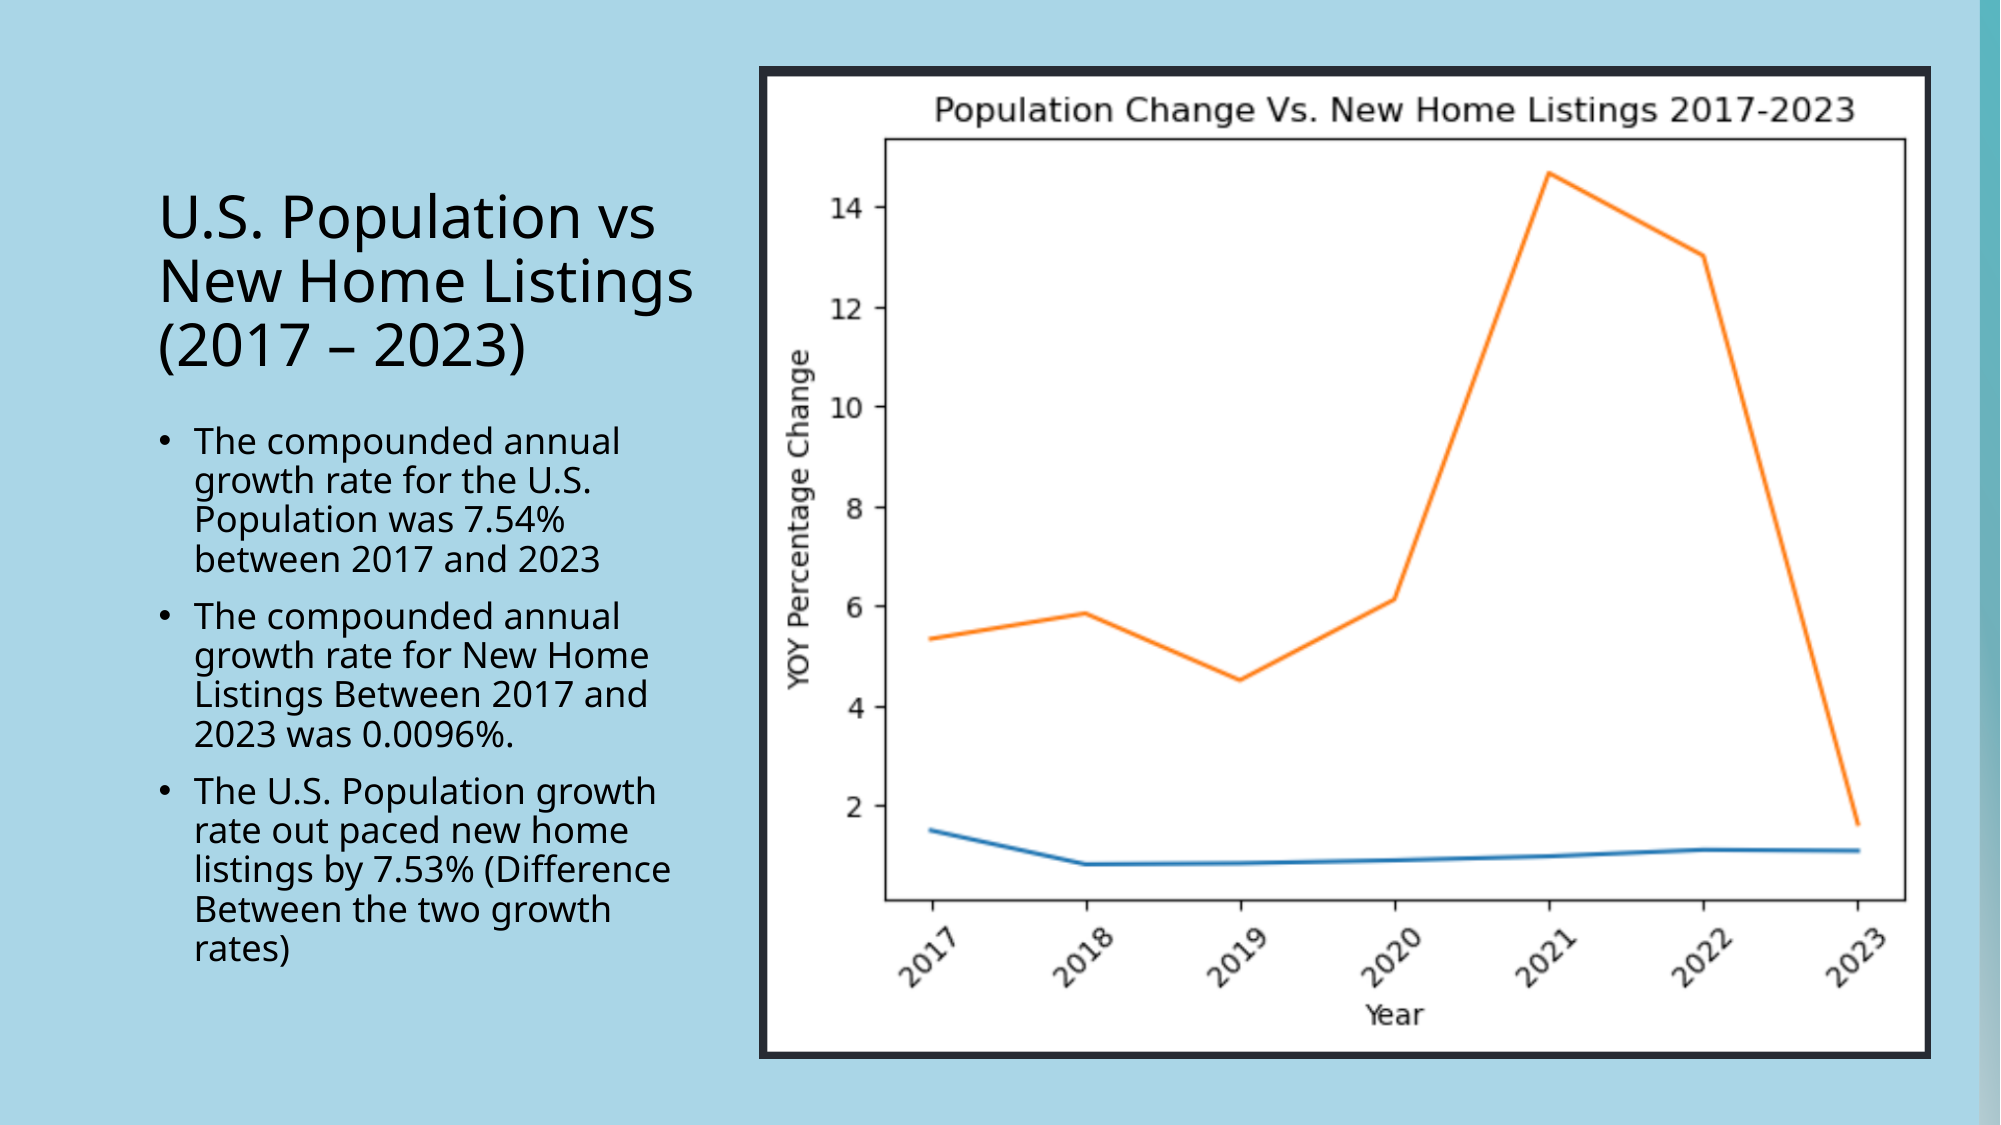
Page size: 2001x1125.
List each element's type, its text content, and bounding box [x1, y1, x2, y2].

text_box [1979, 0, 2000, 1125]
title U.S. Population vs New Home Listings (2017 – 2023) [143, 121, 711, 387]
list The compounded annual growth rate for the U.S. Population was 7.54% between 2017 and 2023 The compounded annual growth rate for New Home Listings Between 2017 and 2023 was 0.0096%. The U.S. Population growth rate out paced new home listings by 7.53% (Difference Between the two growth rates) [143, 415, 711, 982]
picture [759, 66, 1932, 1059]
